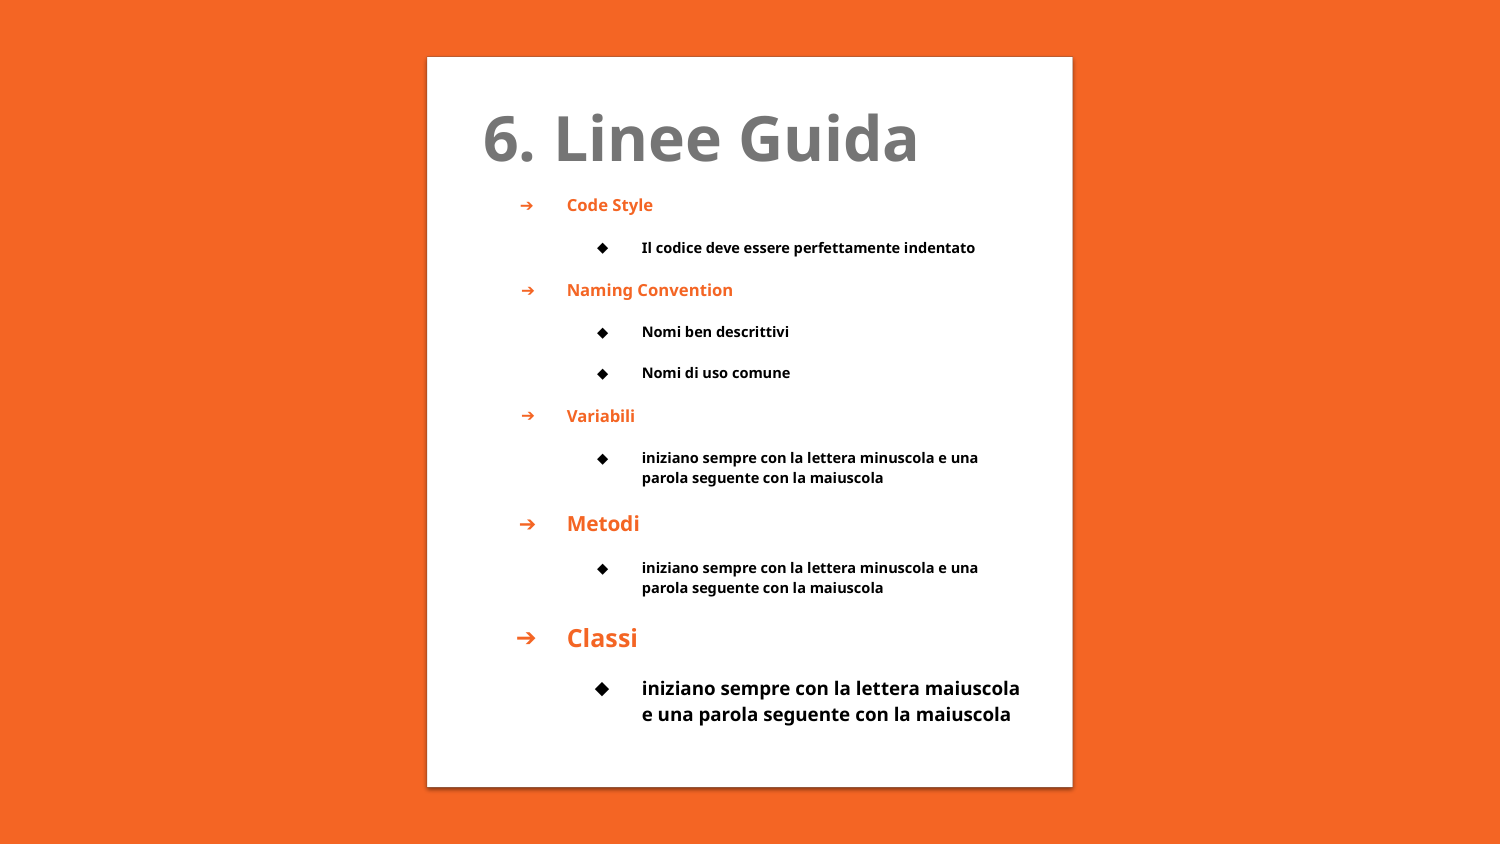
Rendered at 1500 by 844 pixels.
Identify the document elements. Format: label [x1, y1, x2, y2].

picture [400, 26, 1100, 818]
